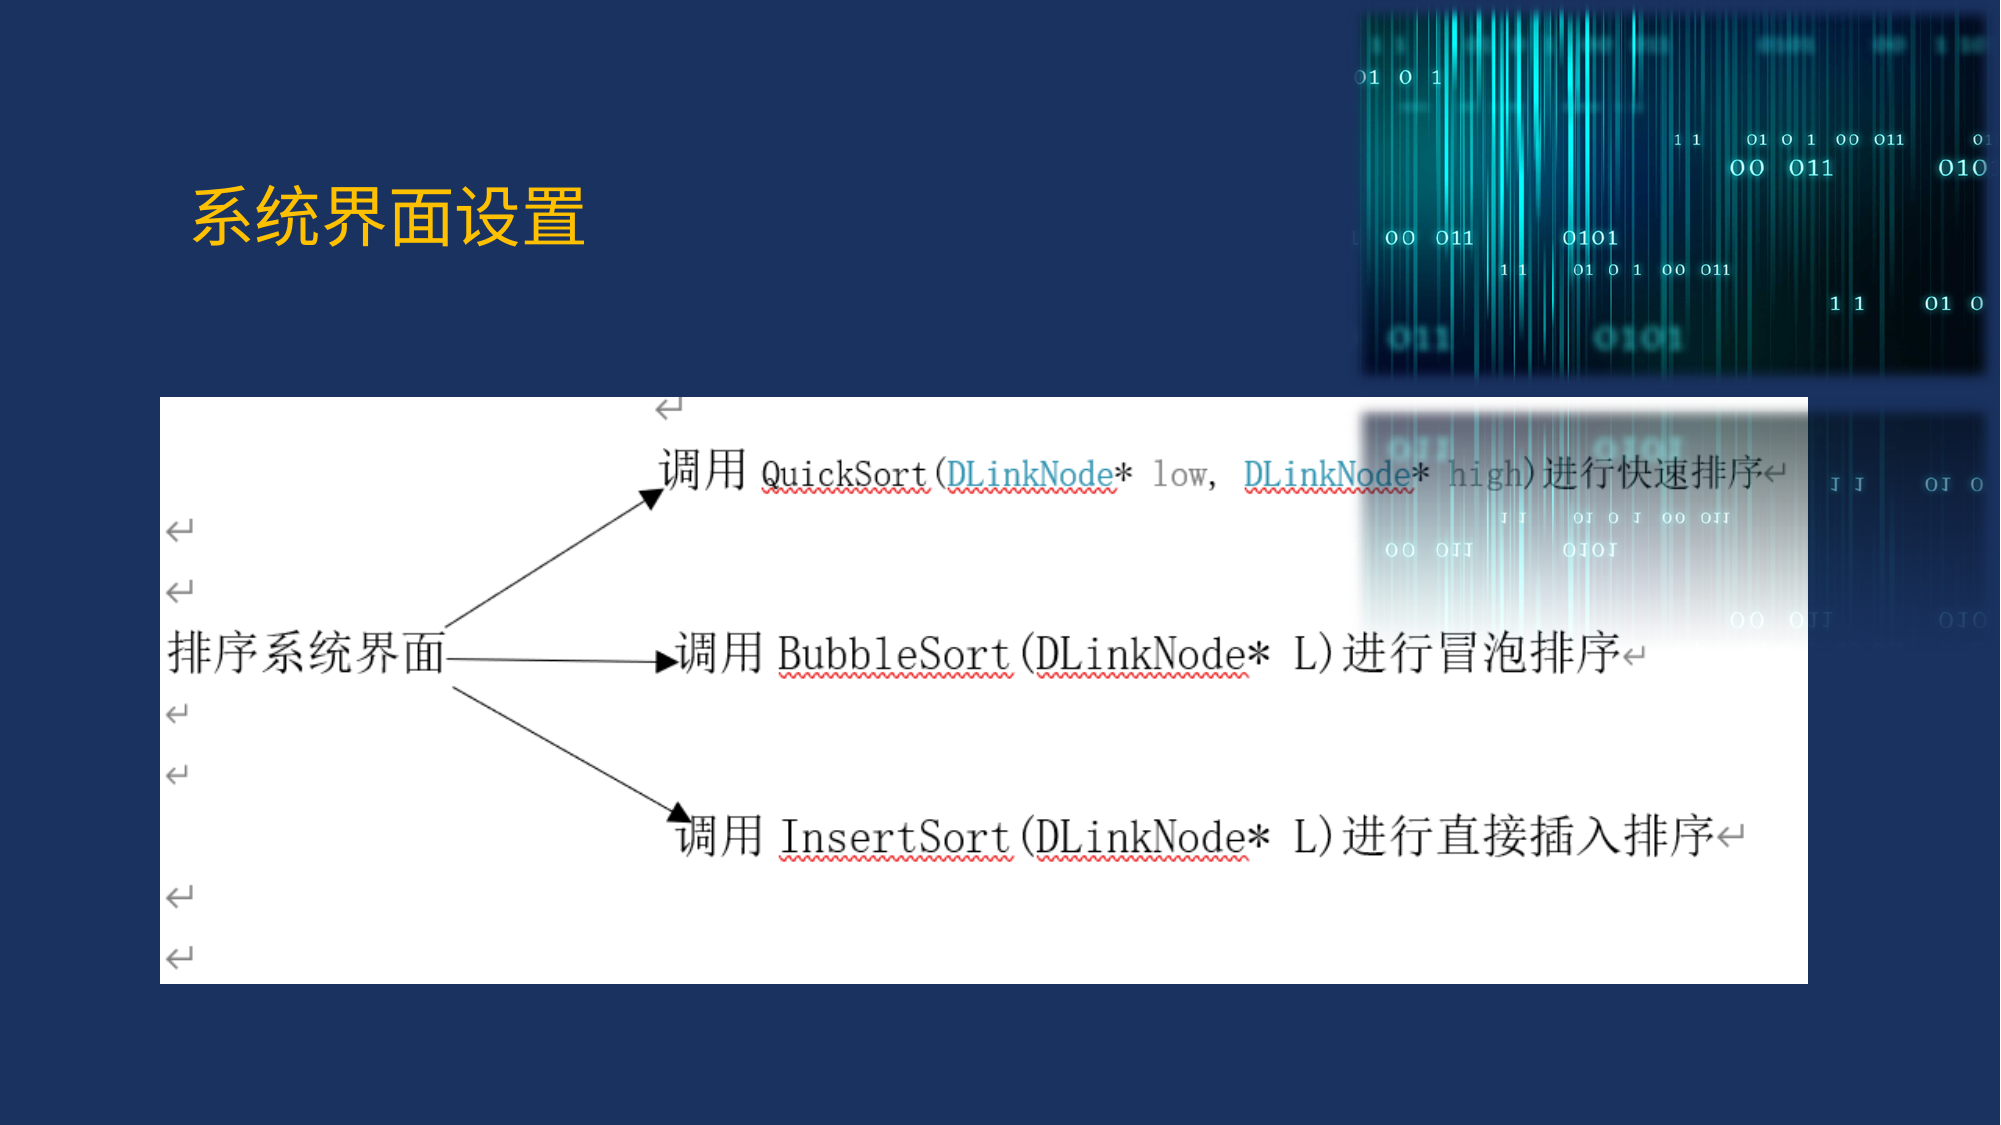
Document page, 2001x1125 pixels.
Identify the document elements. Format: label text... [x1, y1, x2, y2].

picture [159, 0, 2000, 985]
text_box 系统界面设置 [173, 167, 1068, 263]
